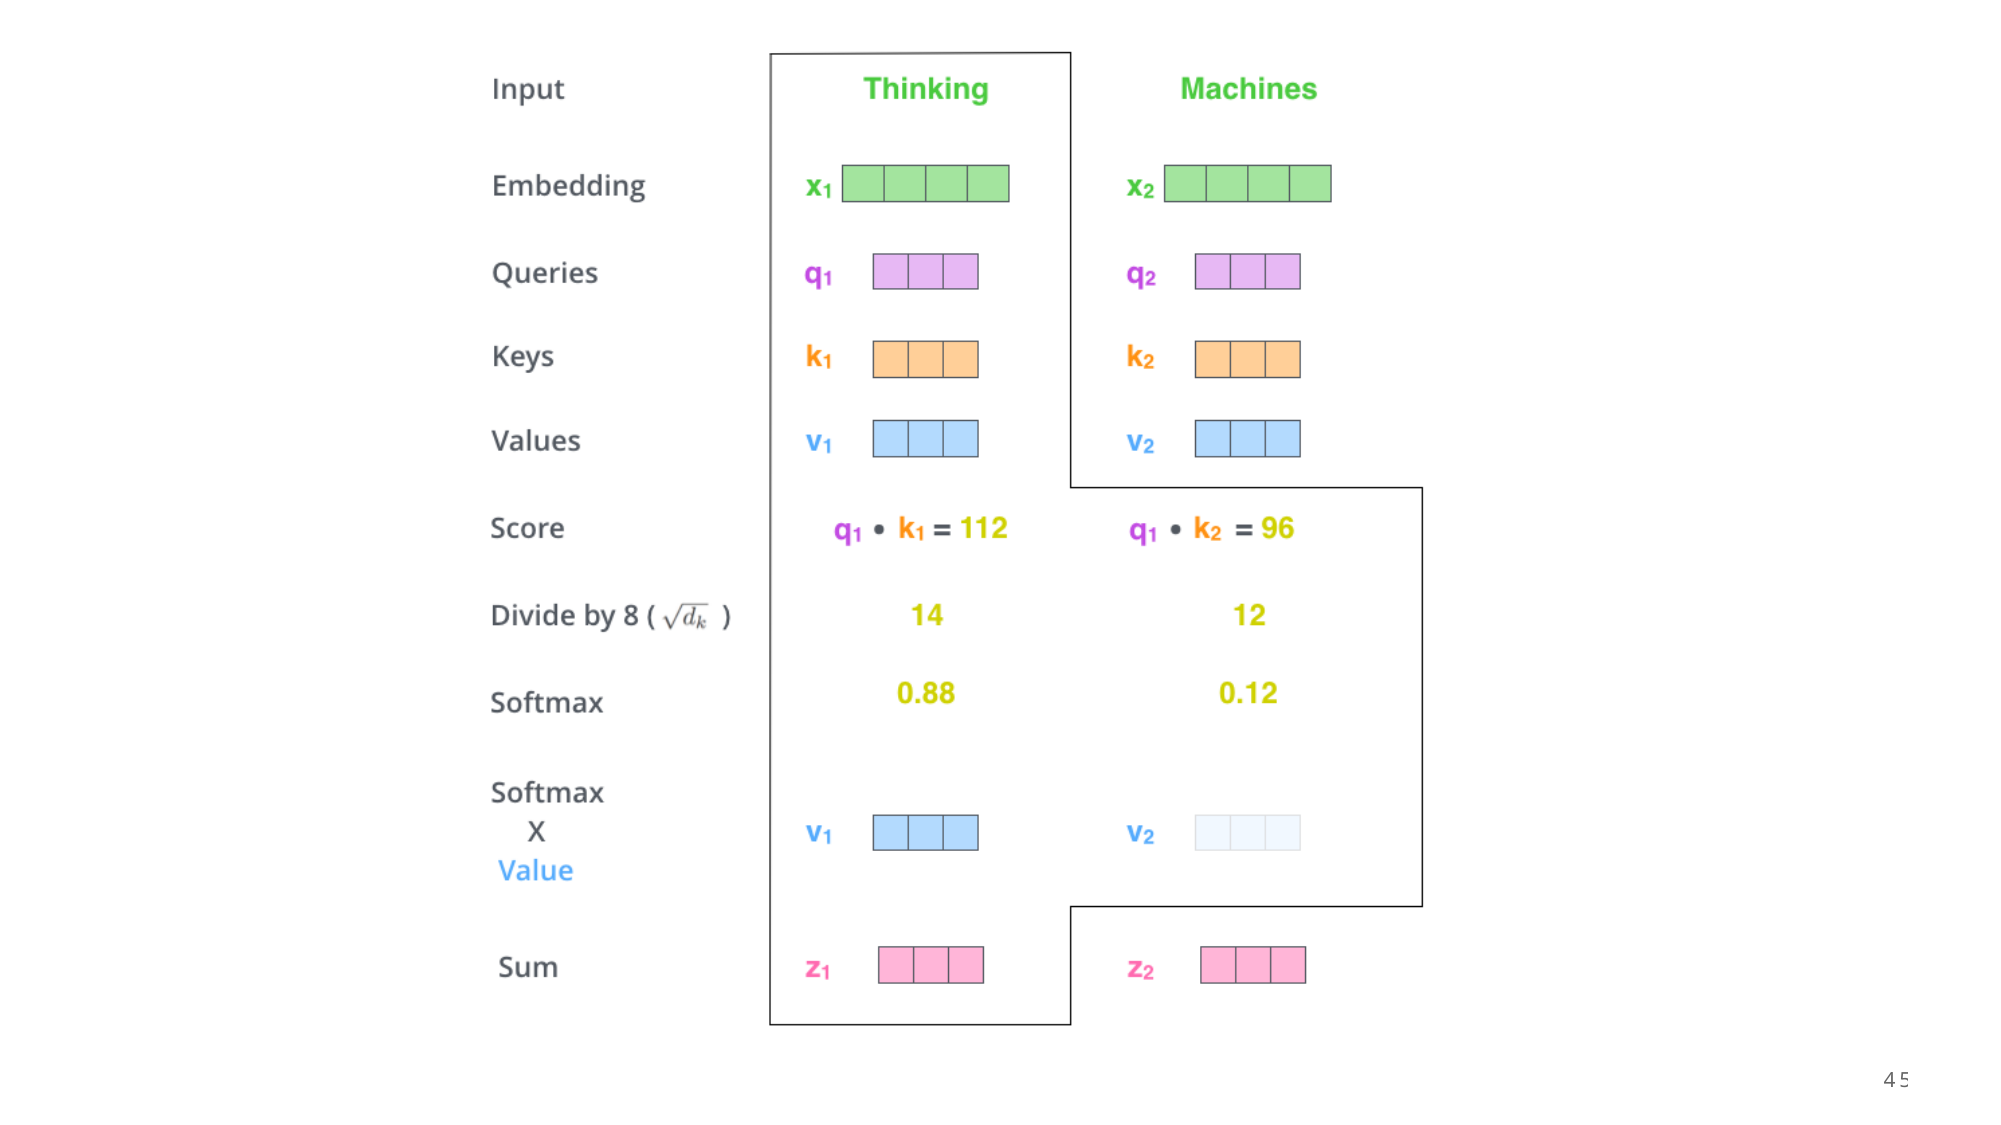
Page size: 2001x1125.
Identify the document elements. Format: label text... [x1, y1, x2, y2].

slide_number 45 [1637, 1042, 1927, 1119]
picture [441, 40, 1497, 1044]
title Self Attention [270, 0, 2000, 149]
